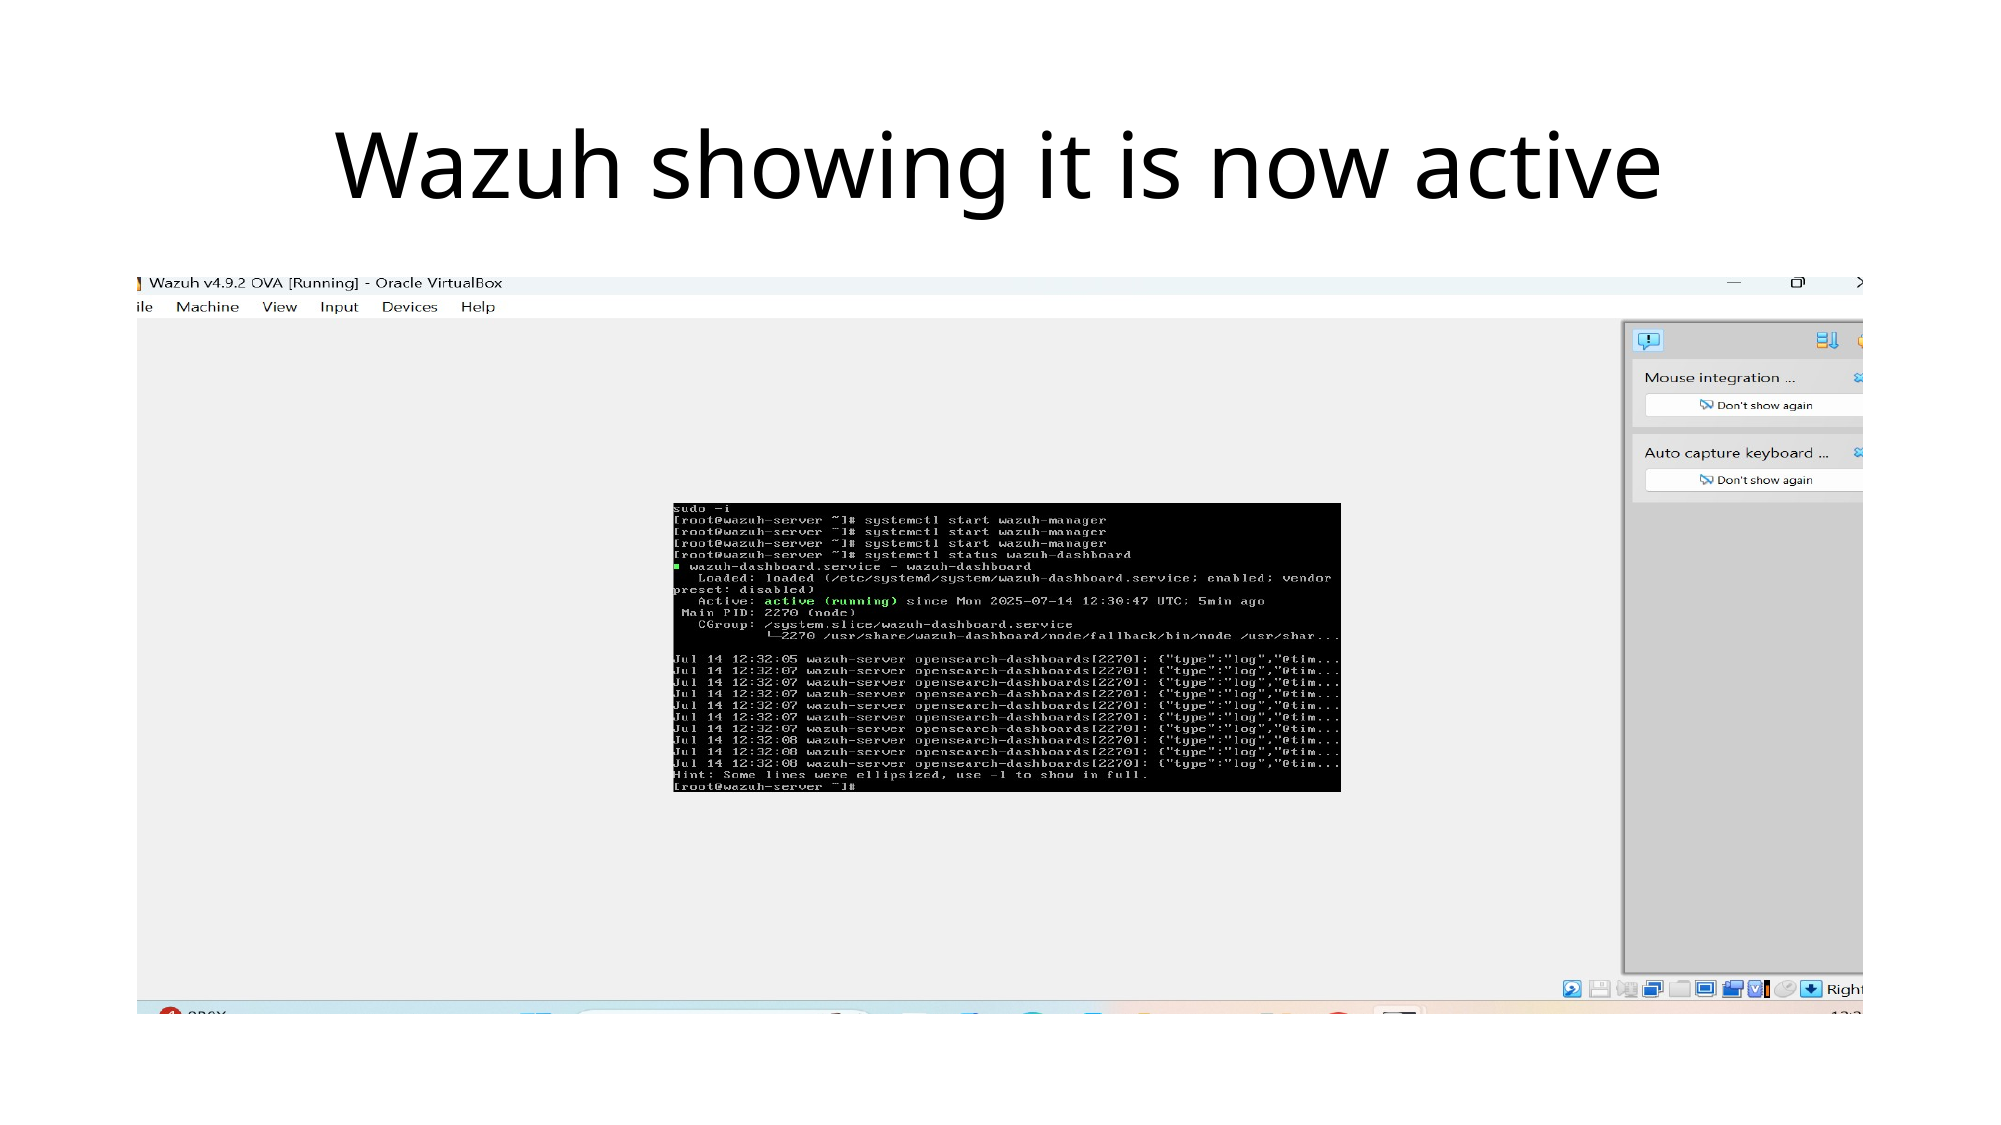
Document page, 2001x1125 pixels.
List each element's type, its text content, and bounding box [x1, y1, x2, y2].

title Wazuh showing it is now active [137, 59, 1863, 277]
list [137, 277, 1863, 1014]
